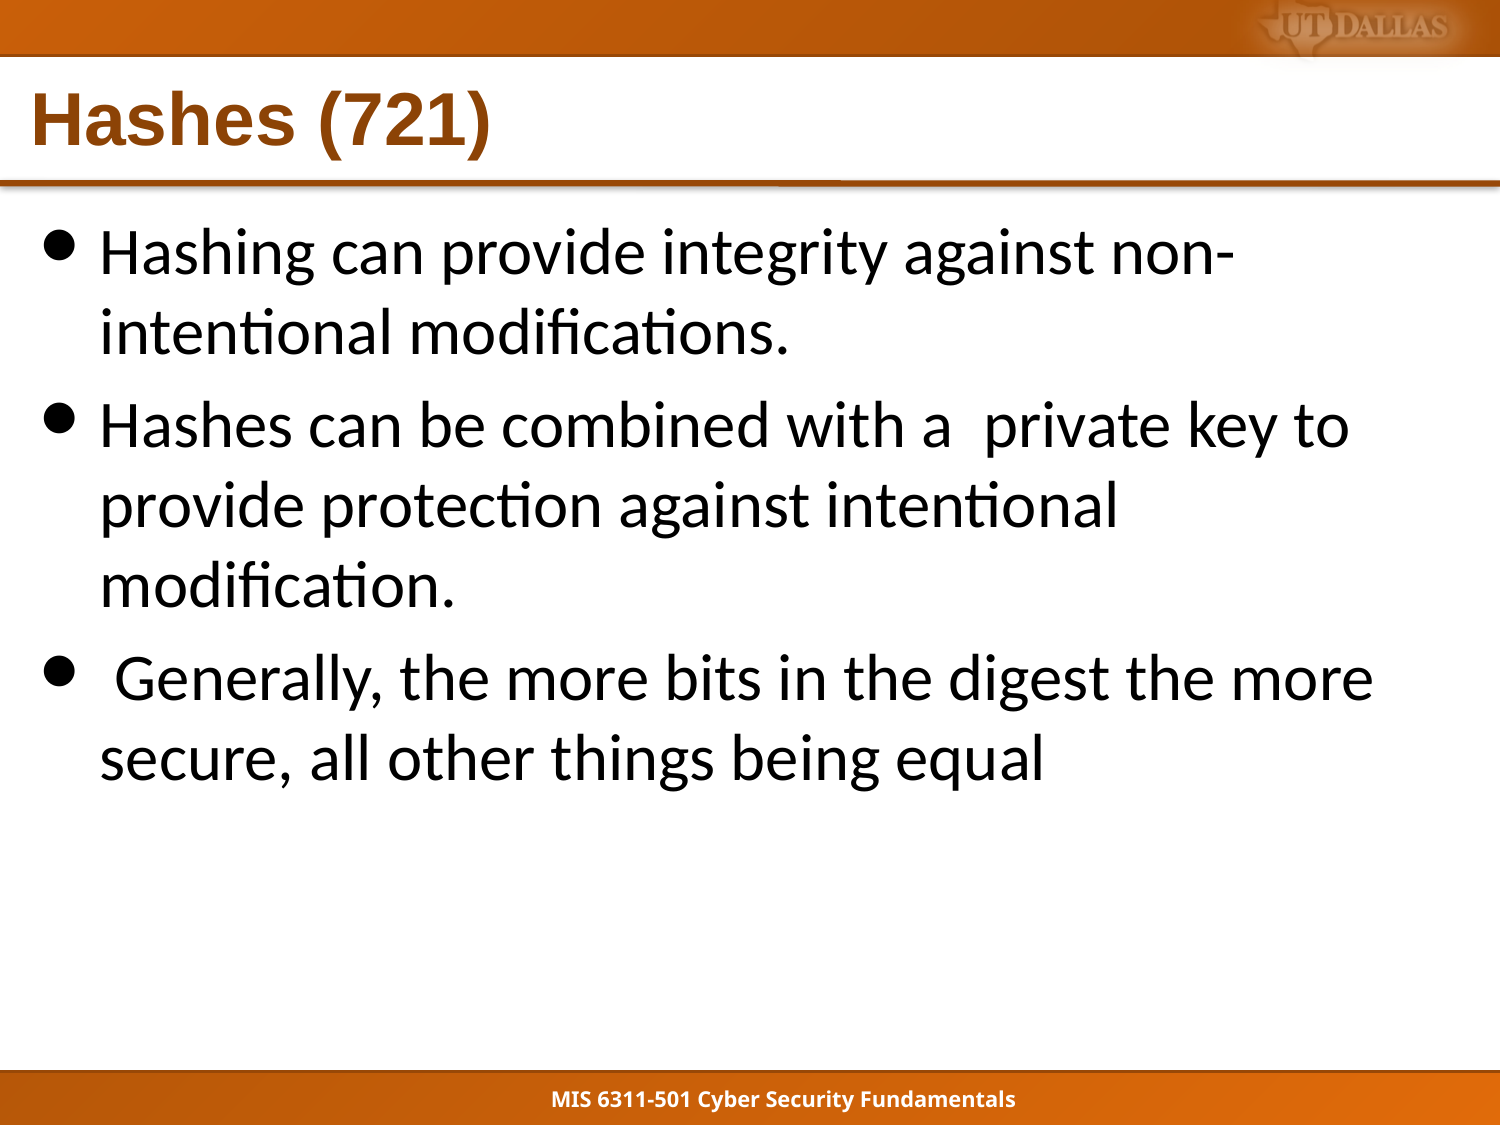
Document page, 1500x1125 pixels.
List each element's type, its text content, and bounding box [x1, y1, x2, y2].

list Hashing can provide integrity against non-intentional modifications. Hashes can be combined with a private key to provide protection against intentional modification. Generally, the more bits in the digest the more secure, all other things being equal [24, 199, 1500, 1077]
picture [1218, 0, 1500, 64]
title Hashes (721) [0, 64, 1500, 178]
